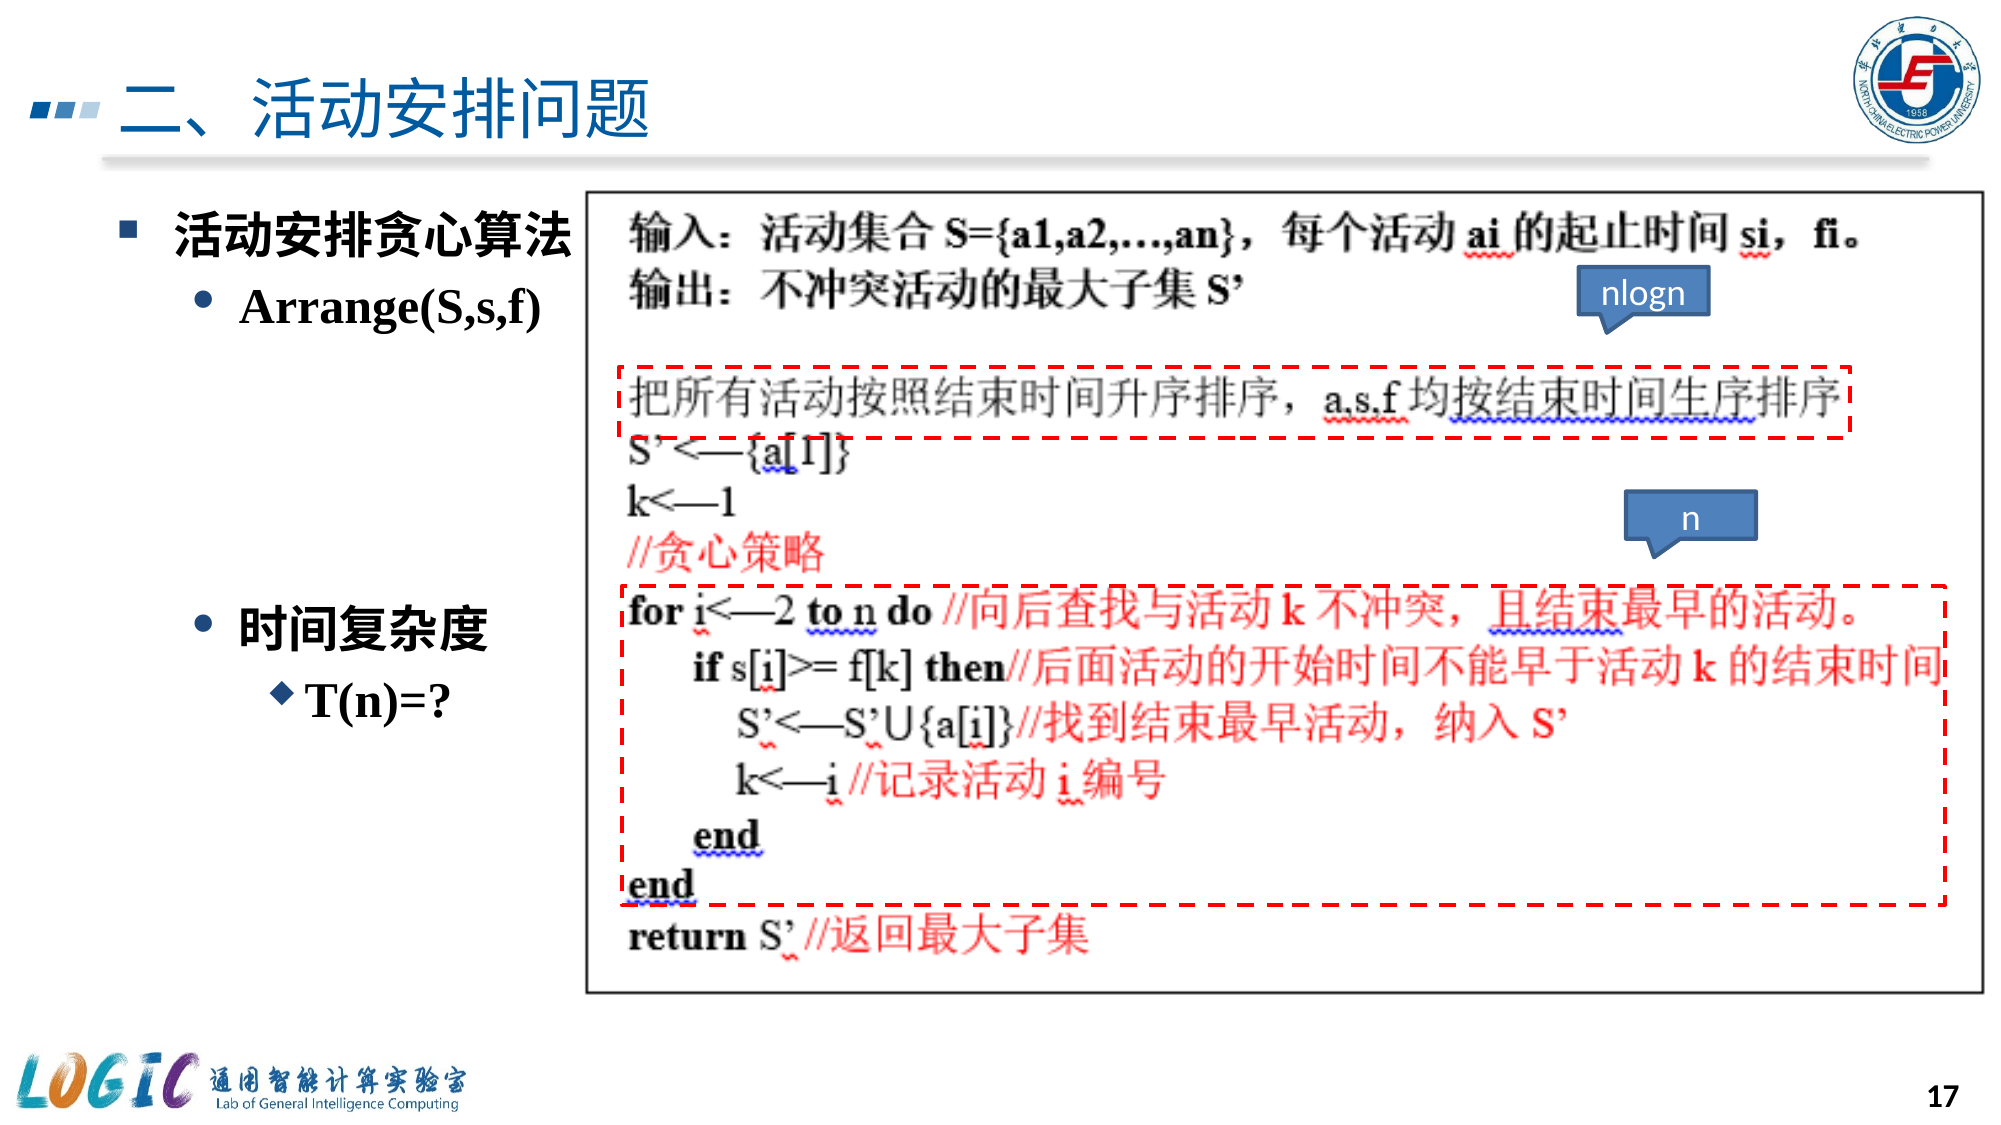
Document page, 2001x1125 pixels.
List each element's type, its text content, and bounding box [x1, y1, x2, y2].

picture [574, 172, 2000, 1012]
picture [1835, 3, 2001, 161]
picture [0, 1034, 479, 1123]
title 二、活动安排问题 [102, 66, 1756, 173]
list 活动安排贪心算法 Arrange(S,s,f) 时间复杂度 T(n)=? [102, 196, 569, 976]
slide_number 17 [1866, 1063, 1975, 1124]
